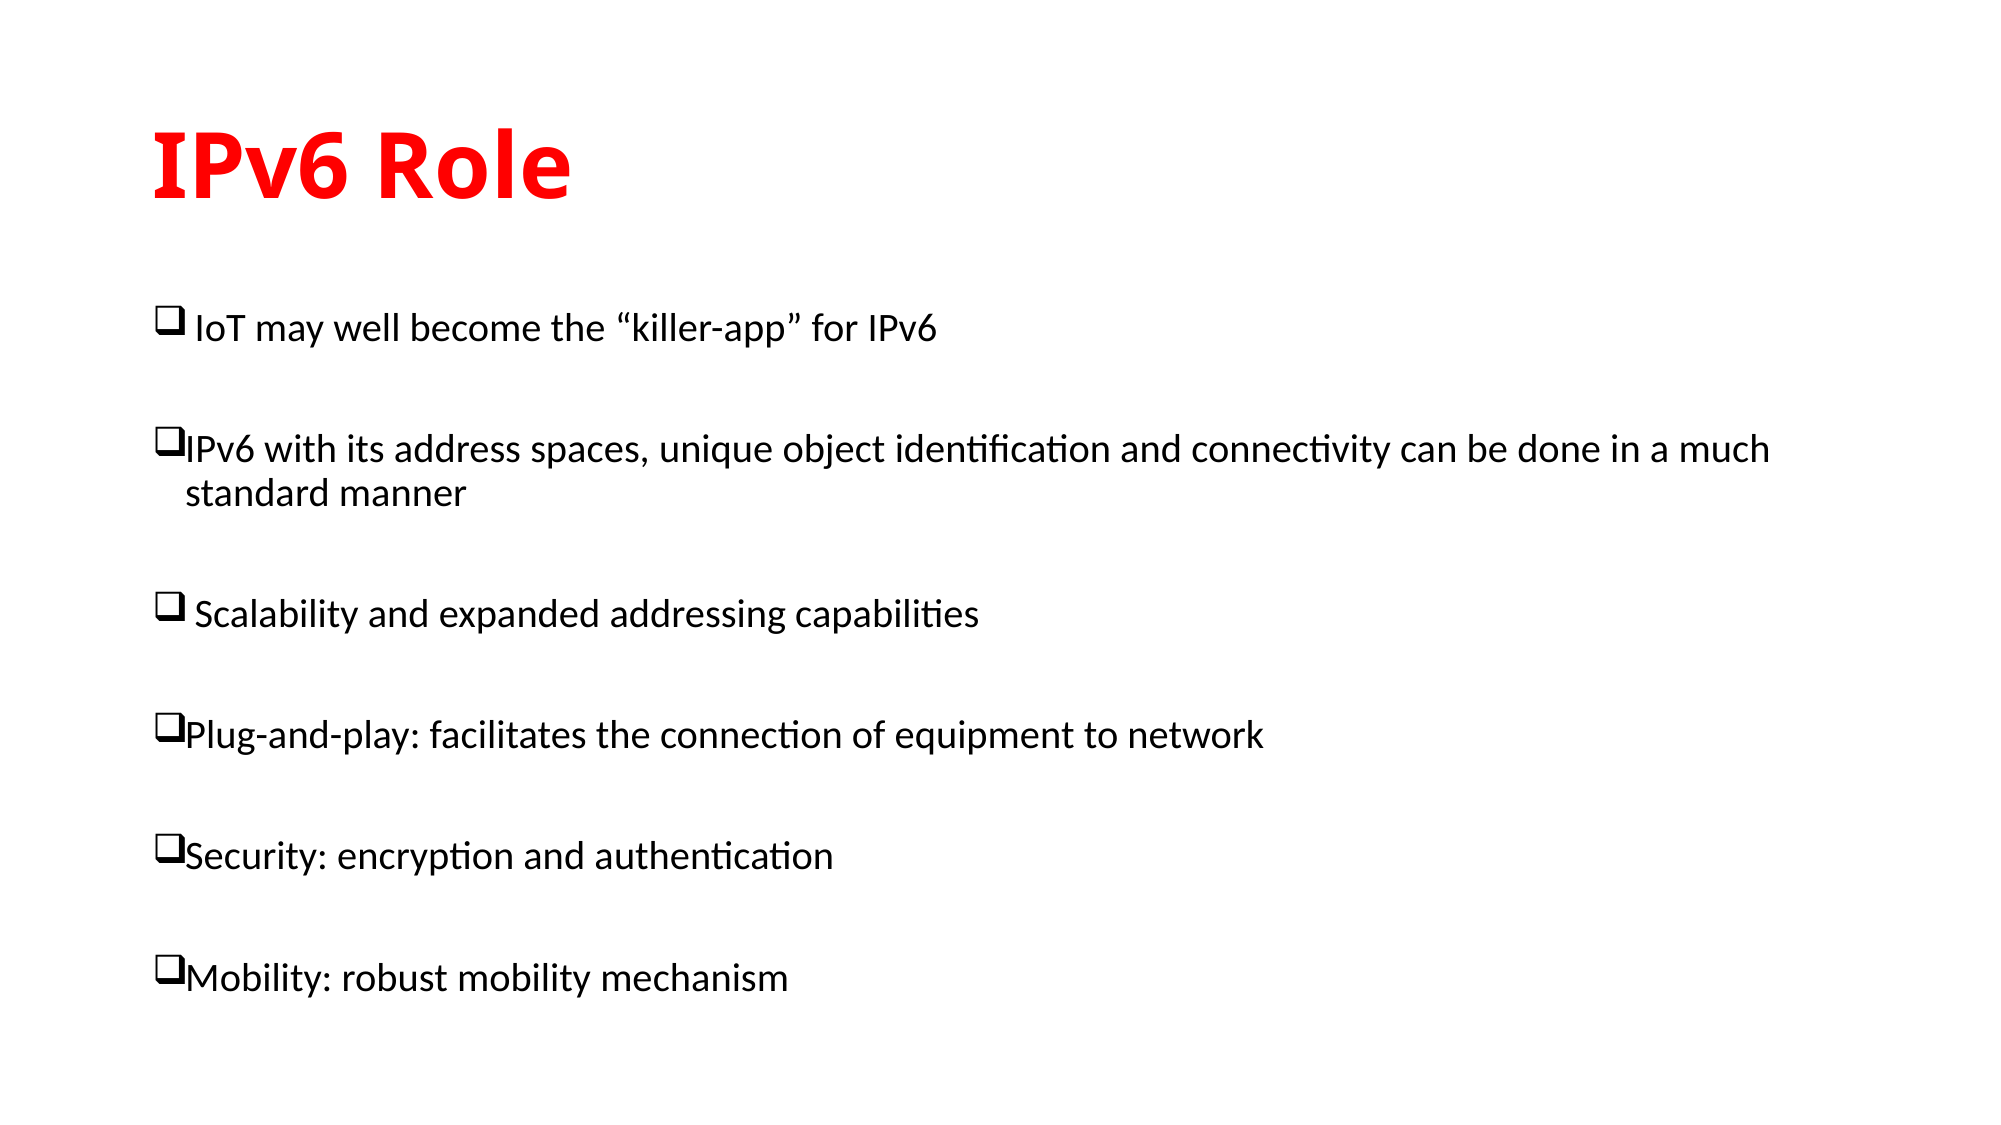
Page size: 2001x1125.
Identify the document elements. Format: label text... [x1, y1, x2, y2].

list IoT may well become the “killer-app” for IPv6 IPv6 with its address spaces, unique object identification and connectivity can be done in a much standard manner Scalability and expanded addressing capabilities Plug-and-play: facilitates the connection of equipment to network Security: encryption and authentication Mobility: robust mobility mechanism [137, 299, 1863, 1014]
title IPv6 Role [137, 59, 1863, 278]
